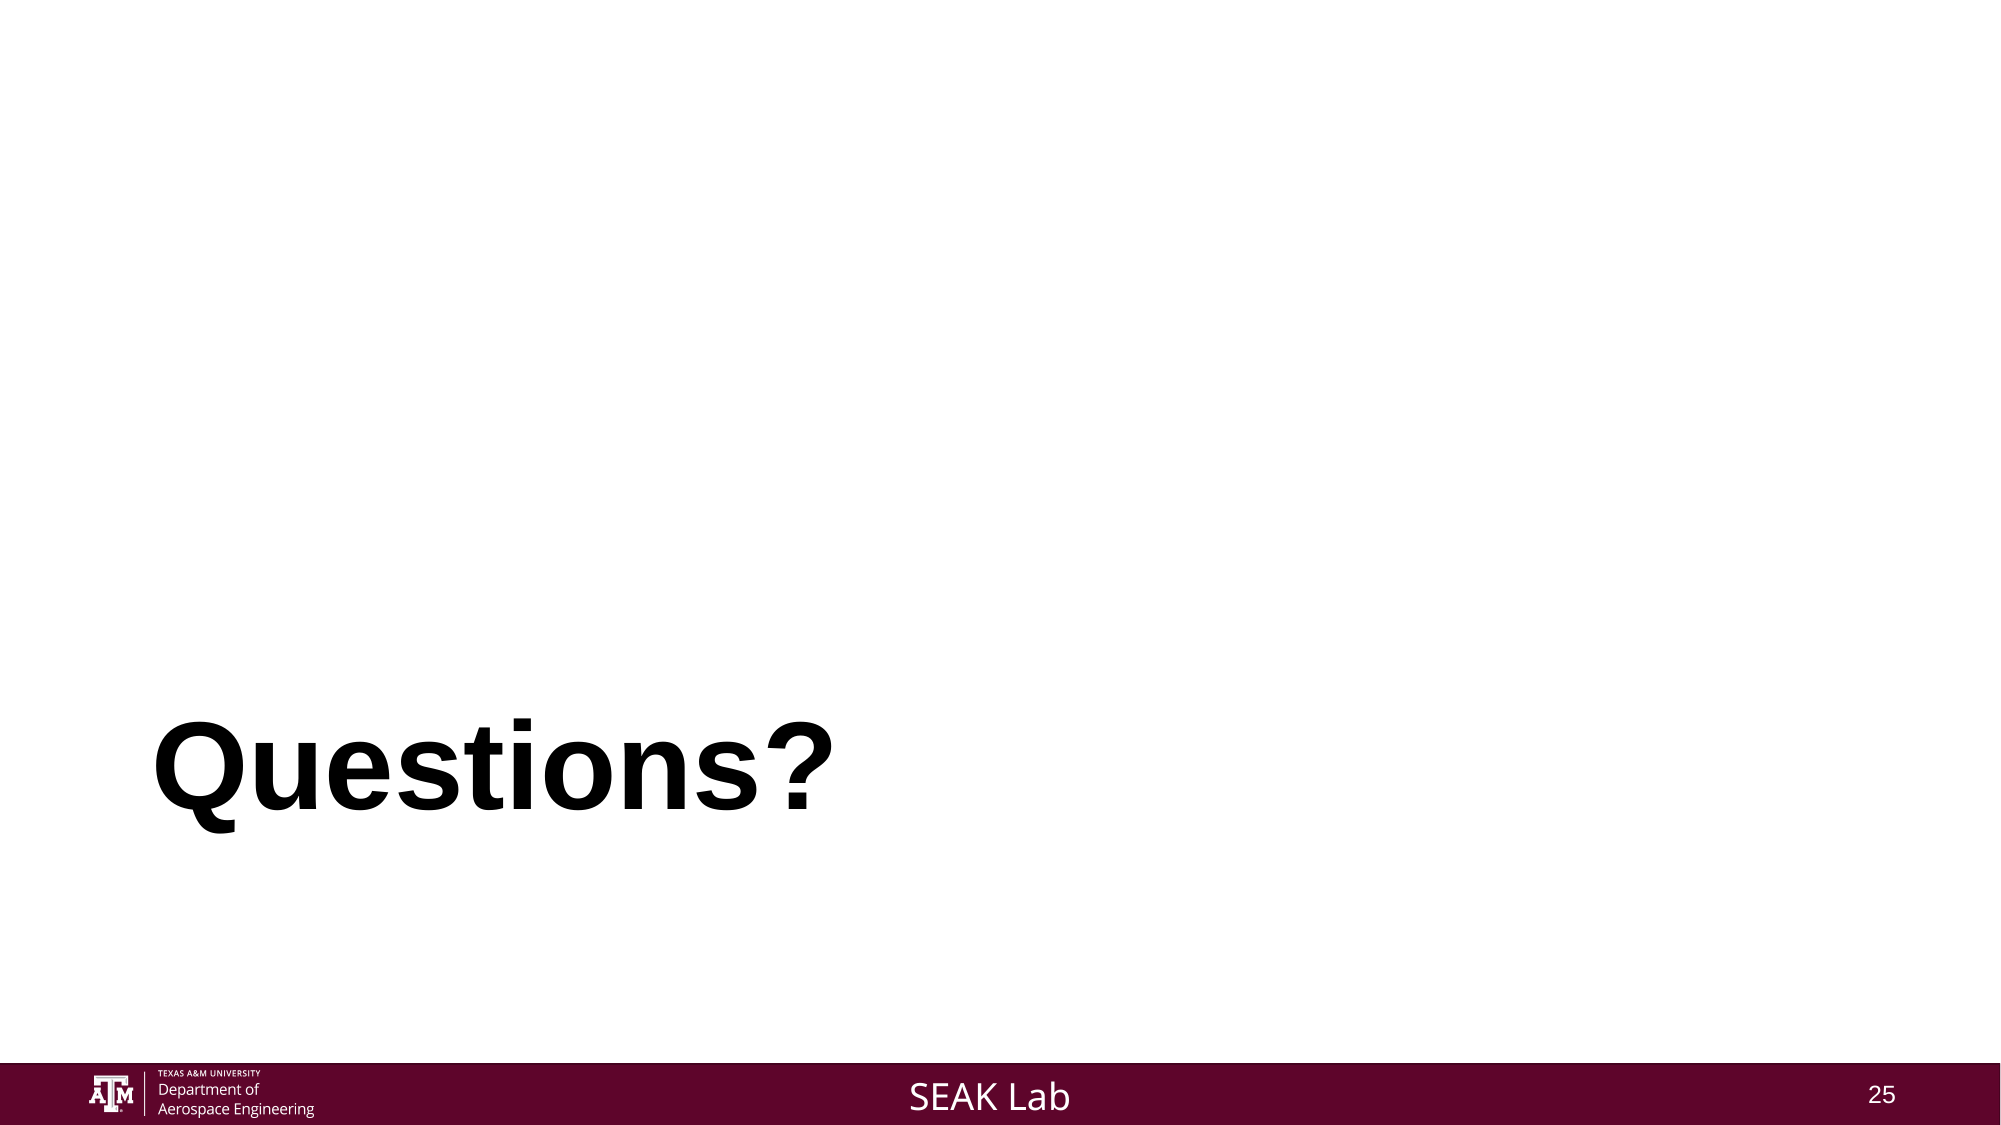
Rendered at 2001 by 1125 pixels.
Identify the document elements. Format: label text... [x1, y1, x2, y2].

title Questions? [136, 376, 1862, 845]
picture [89, 1070, 314, 1118]
